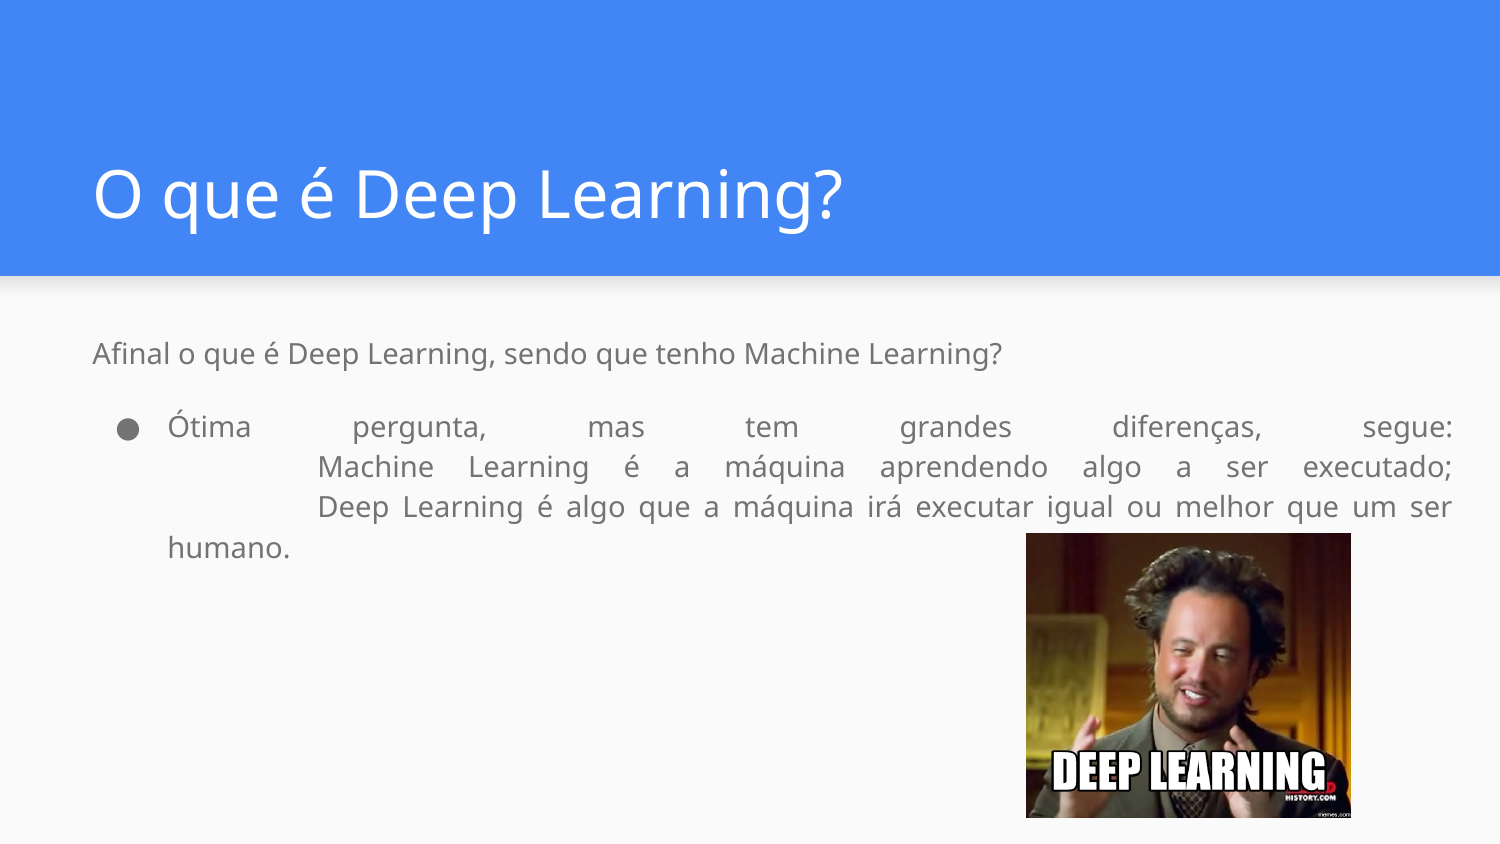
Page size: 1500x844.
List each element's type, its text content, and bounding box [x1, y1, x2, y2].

picture [1025, 533, 1351, 818]
list Afinal o que é Deep Learning, sendo que tenho Machine Learning?​ Ótima pergunta, mas tem grandes diferenças, segue:​ Machine Learning é a máquina aprendendo algo a ser executado;​ Deep Learning é algo que a máquina irá executar igual ou melhor que um ser humano. [77, 314, 1469, 760]
title O que é Deep Learning? [77, 121, 1427, 248]
